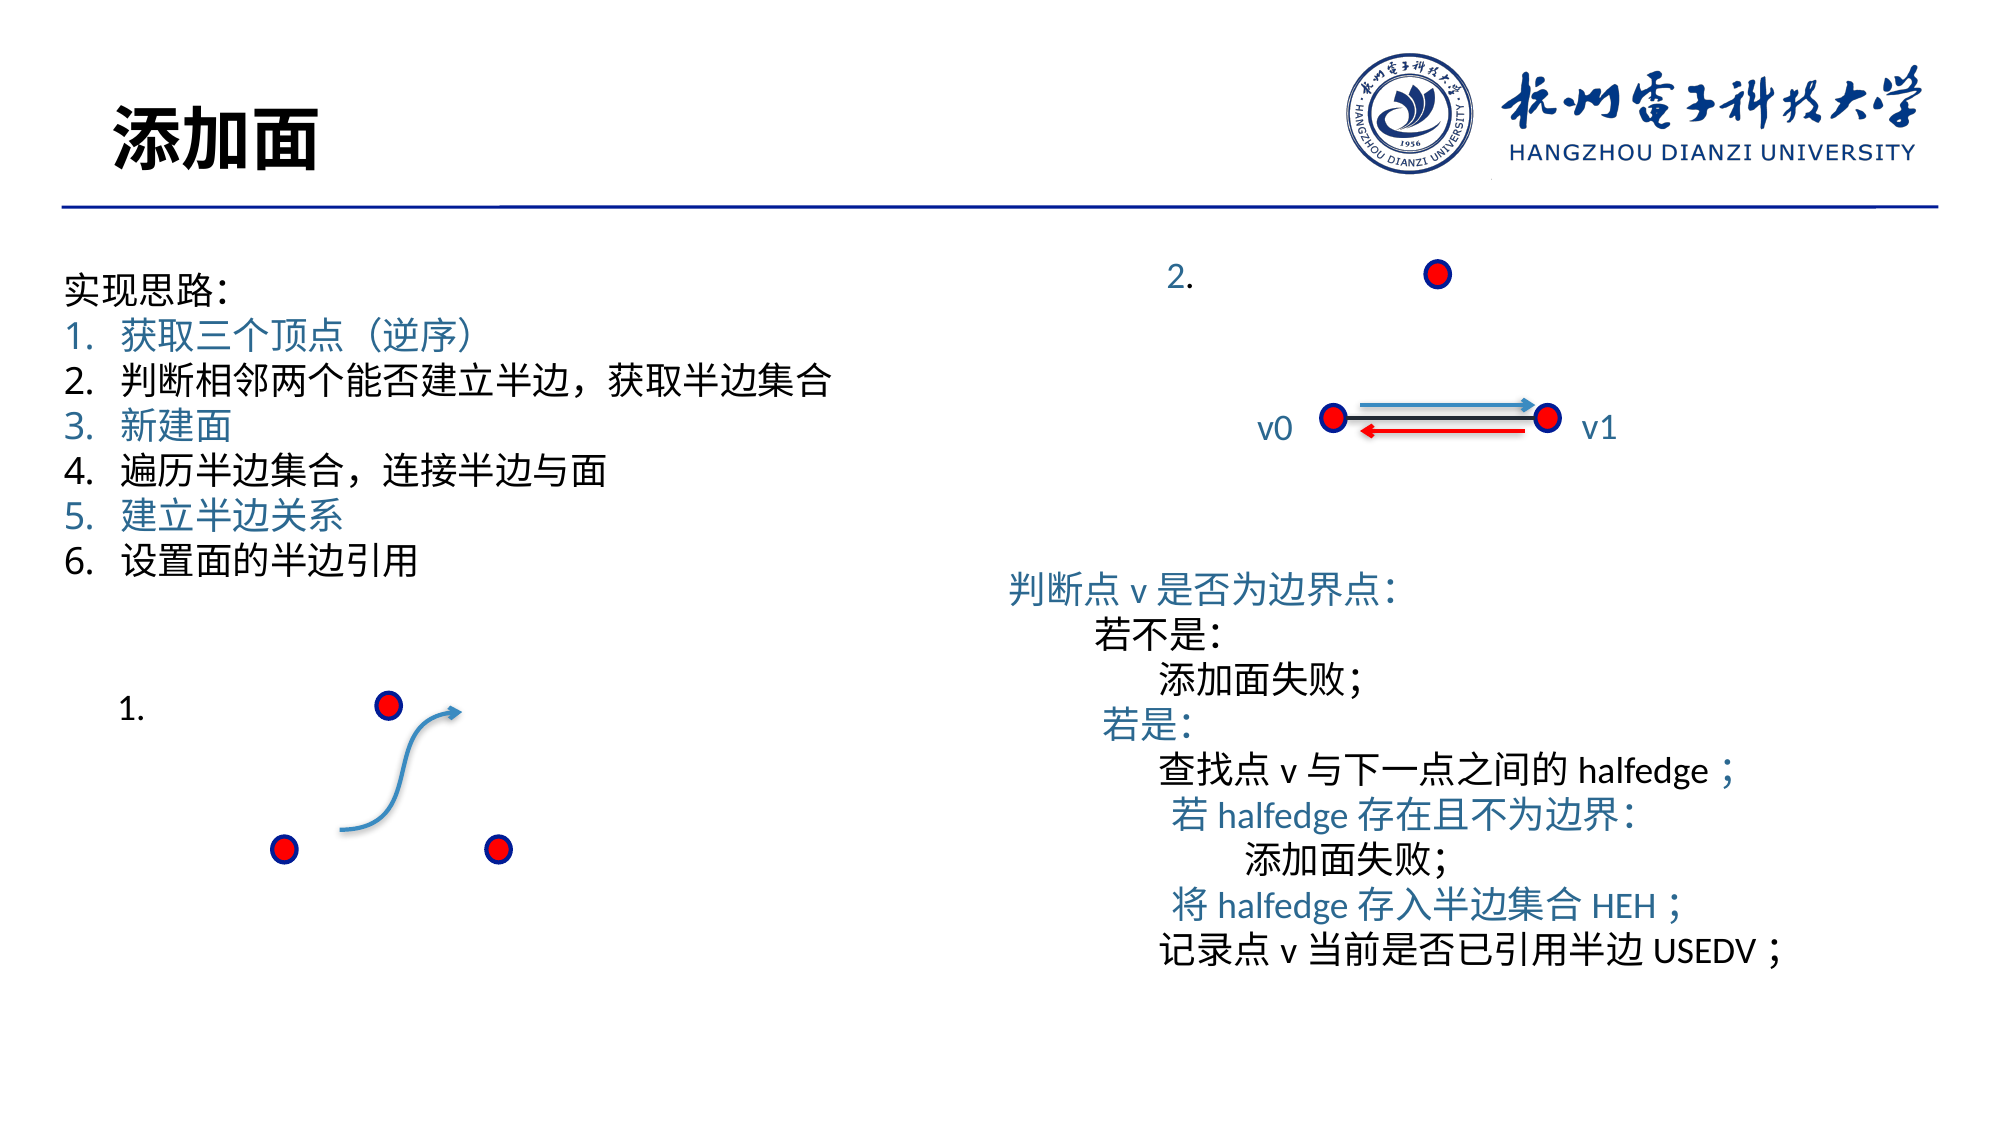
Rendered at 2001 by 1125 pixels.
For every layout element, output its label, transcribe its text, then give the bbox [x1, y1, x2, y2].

picture [1344, 47, 1922, 180]
text_box v1 [1574, 394, 1637, 455]
text_box [486, 836, 511, 863]
text_box [376, 692, 401, 711]
text_box 判断点v是否为边界点： 若不是： 添加面失败； 若是： 查找点v与下一点之间的halfedge； 若halfedge存在且不为边界： 添加面失败； 将halfedge存入半边集合HEH； 记录点v当前是否已引用半边USEDV； [1001, 558, 1838, 979]
text_box [1535, 404, 1560, 431]
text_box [339, 711, 463, 831]
text_box [272, 836, 297, 863]
text_box 2. [1158, 243, 1250, 304]
text_box 实现思路： 获取三个顶点（逆序） 判断相邻两个能否建立半边，获取半边集合 新建面 遍历半边集合，连接半边与面 建立半边关系 设置面的半边引用 [56, 259, 890, 590]
text_box [1425, 261, 1450, 288]
text_box 1. [109, 675, 201, 736]
list 添加面 [103, 86, 1250, 187]
text_box v0 [1249, 395, 1312, 456]
text_box [1321, 404, 1346, 431]
